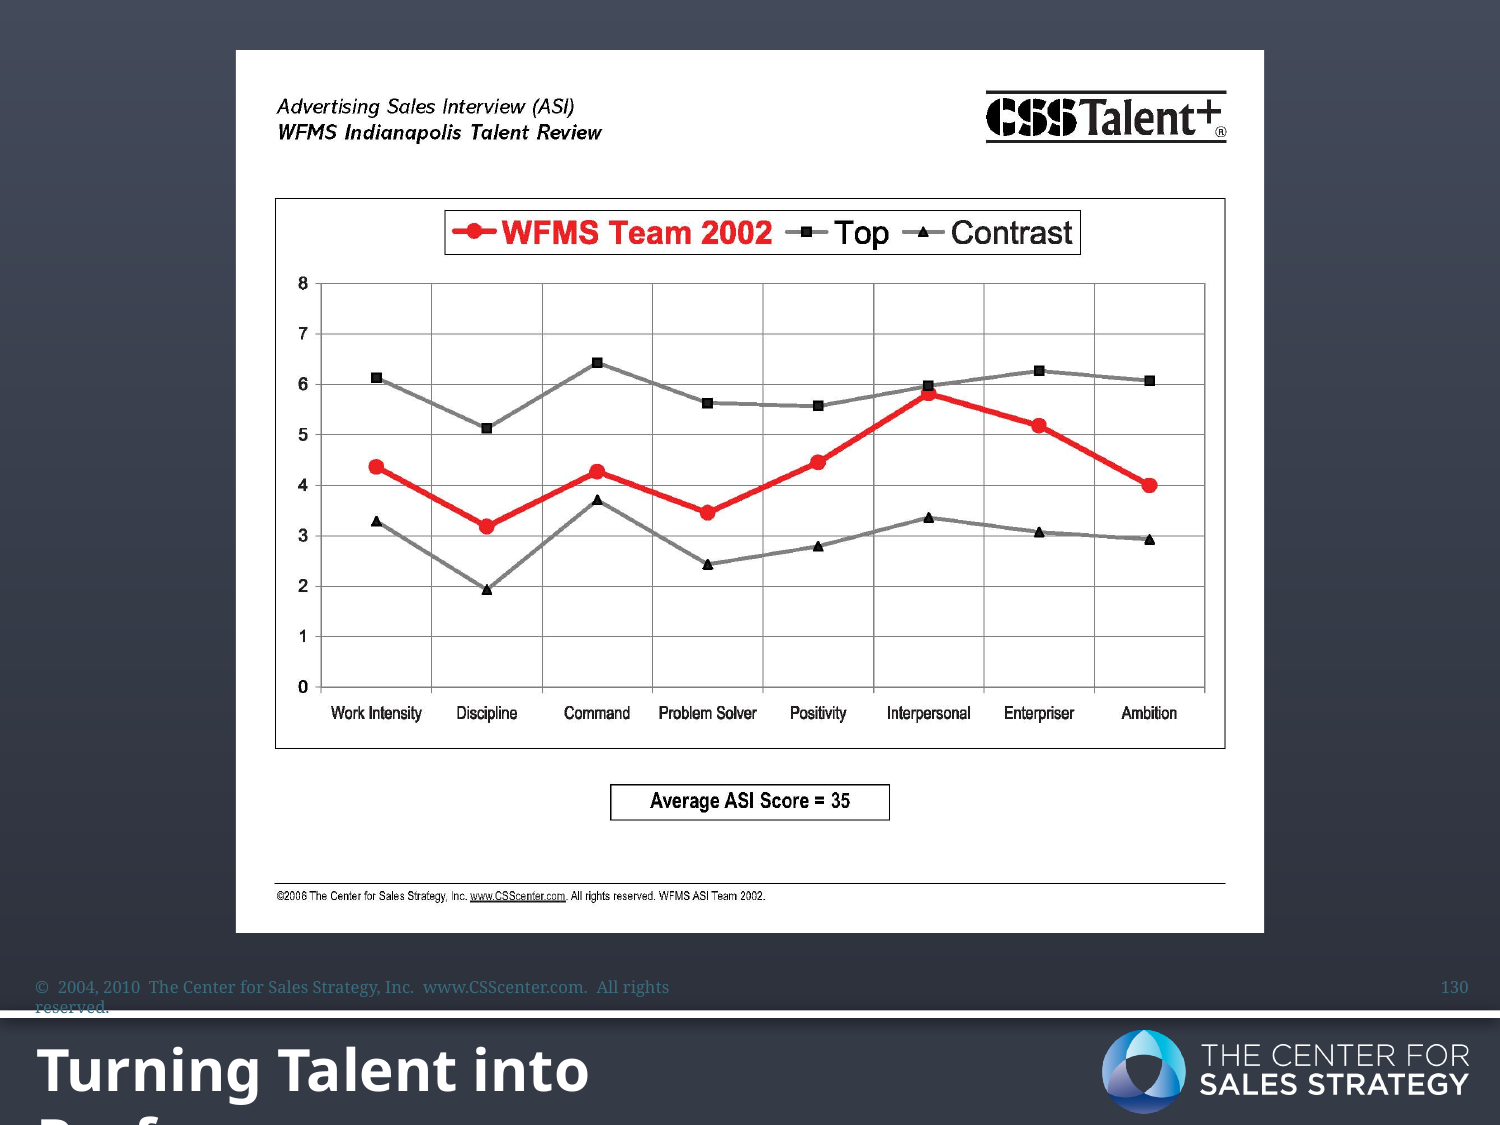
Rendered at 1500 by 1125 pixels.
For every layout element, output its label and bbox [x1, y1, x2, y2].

picture [1094, 1023, 1195, 1121]
picture [1200, 1044, 1469, 1095]
picture [235, 49, 1265, 933]
